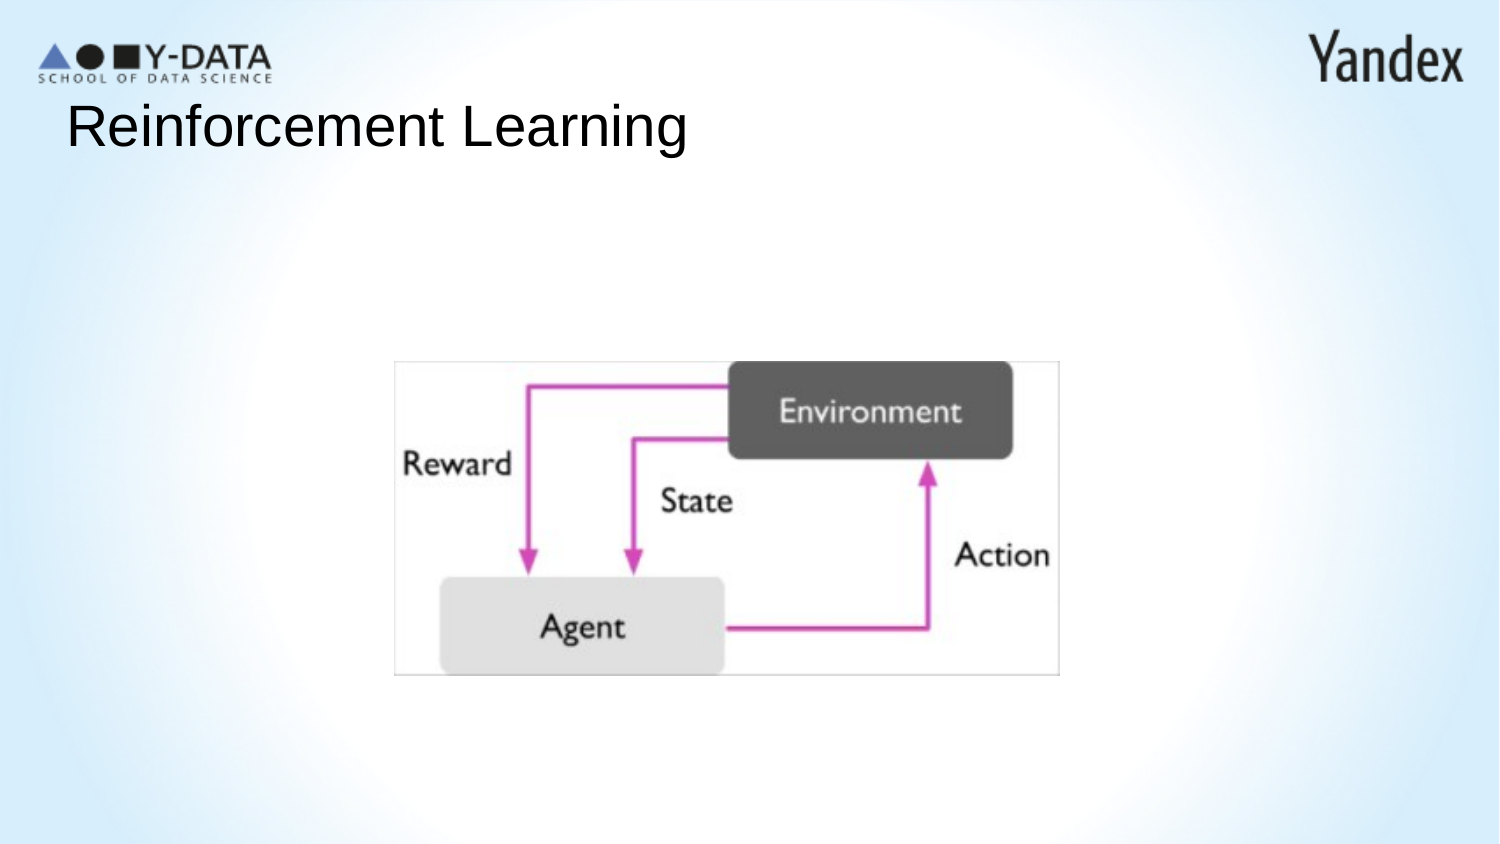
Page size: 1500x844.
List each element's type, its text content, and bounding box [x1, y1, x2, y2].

title Reinforcement Learning [51, 72, 1449, 167]
picture [0, 0, 1500, 844]
